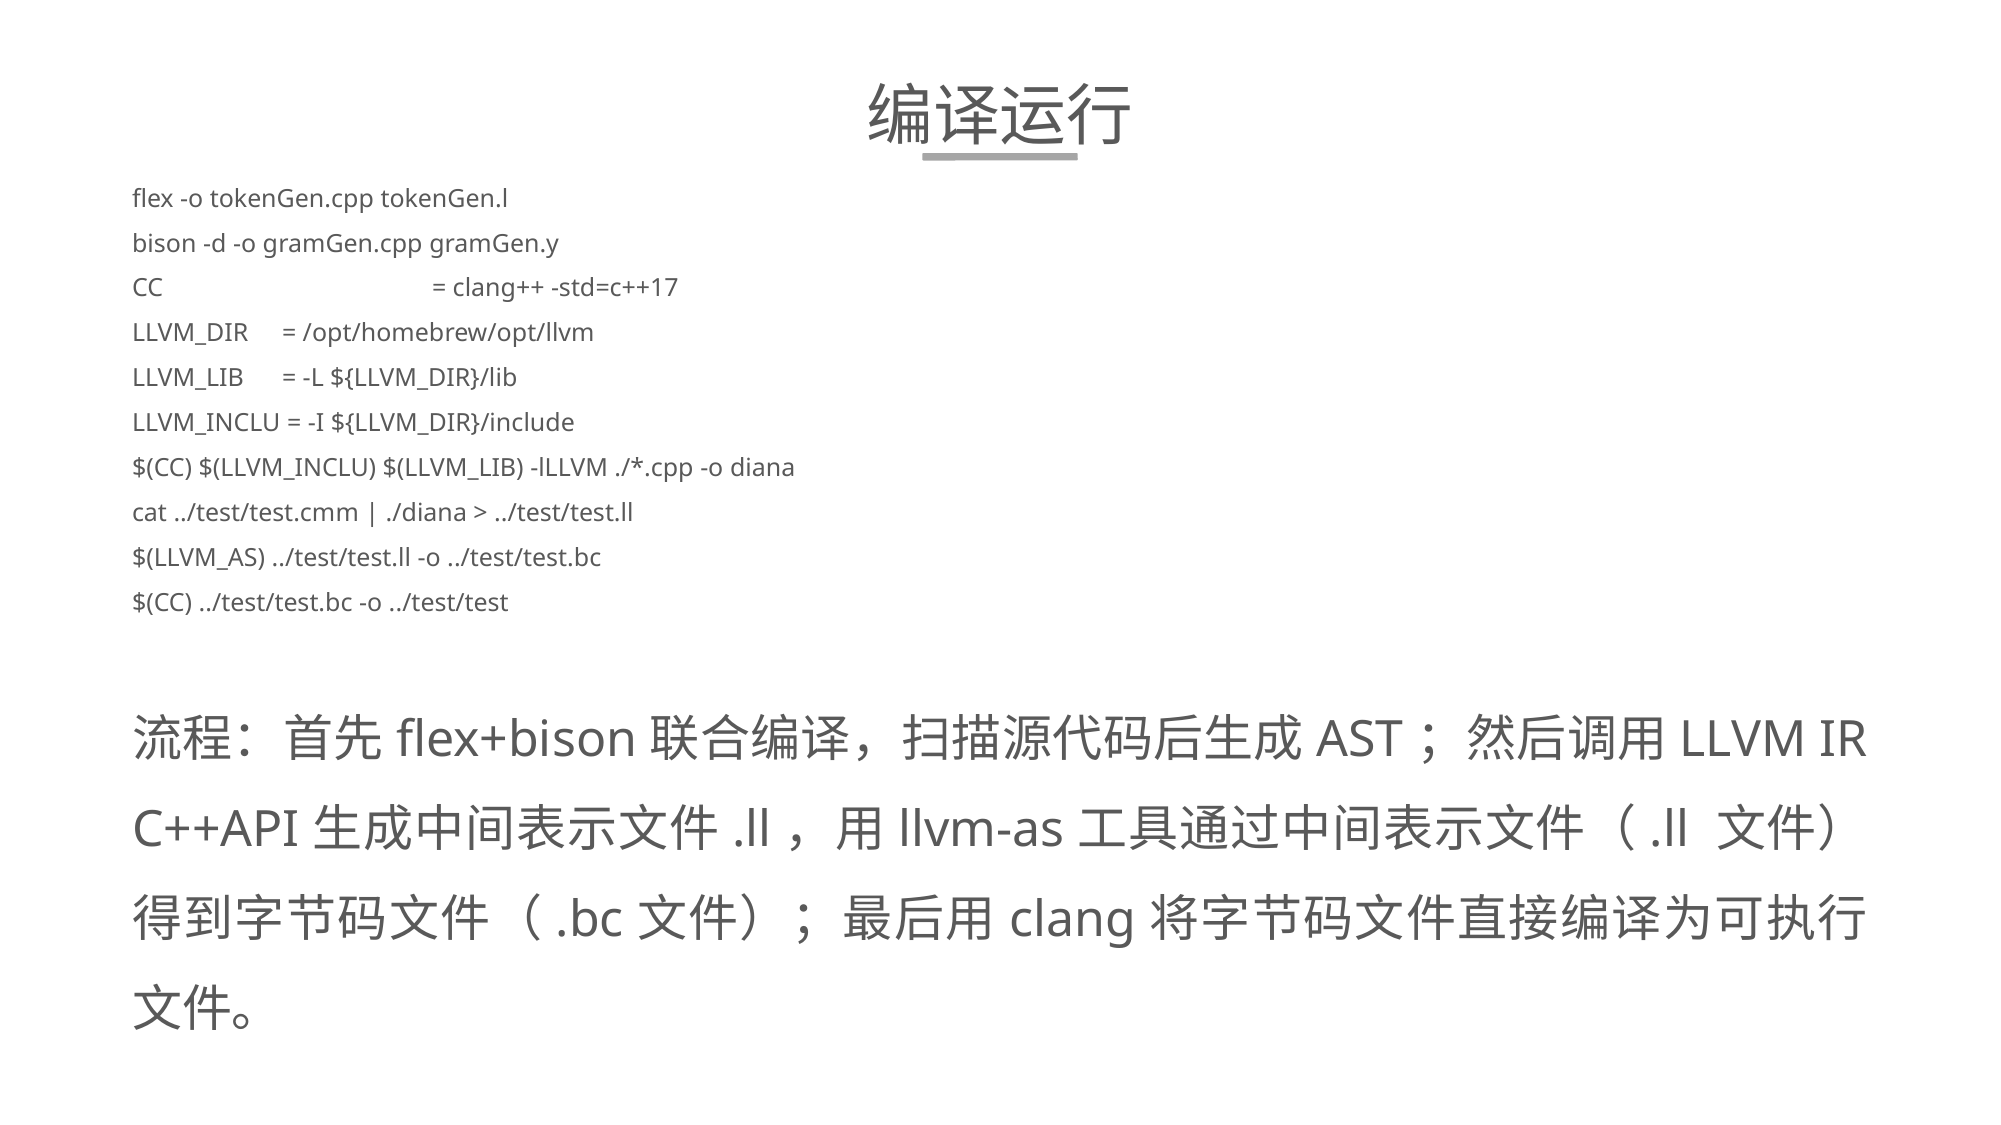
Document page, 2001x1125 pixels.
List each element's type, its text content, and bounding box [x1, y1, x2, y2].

text_box [921, 151, 1079, 161]
text_box flex -o tokenGen.cpp tokenGen.l bison -d -o gramGen.cpp gramGen.y CC = clang++ -std=c++17 LLVM_DIR = /opt/homebrew/opt/llvm LLVM_LIB = -L ${LLVM_DIR}/lib LLVM_INCLU = -I ${LLVM_DIR}/include $(CC) $(LLVM_INCLU) $(LLVM_LIB) -lLLVM ./*.cpp -o diana cat ../test/test.cmm | ./diana > ../test/test.ll $(LLVM_AS) ../test/test.ll -o ../test/test.bc $(CC) ../test/test.bc -o ../test/test 流程：首先flex+bison联合编译，扫描源代码后生成AST；然后调用LLVM IR C++API生成中间表示文件.ll，用llvm-as工具通过中间表示文件（.ll 文件）得到字节码文件（.bc文件）；最后用clang将字节码文件直接编译为可执行文件。 [120, 161, 1879, 1042]
text_box 编译运行 [851, 65, 1149, 161]
